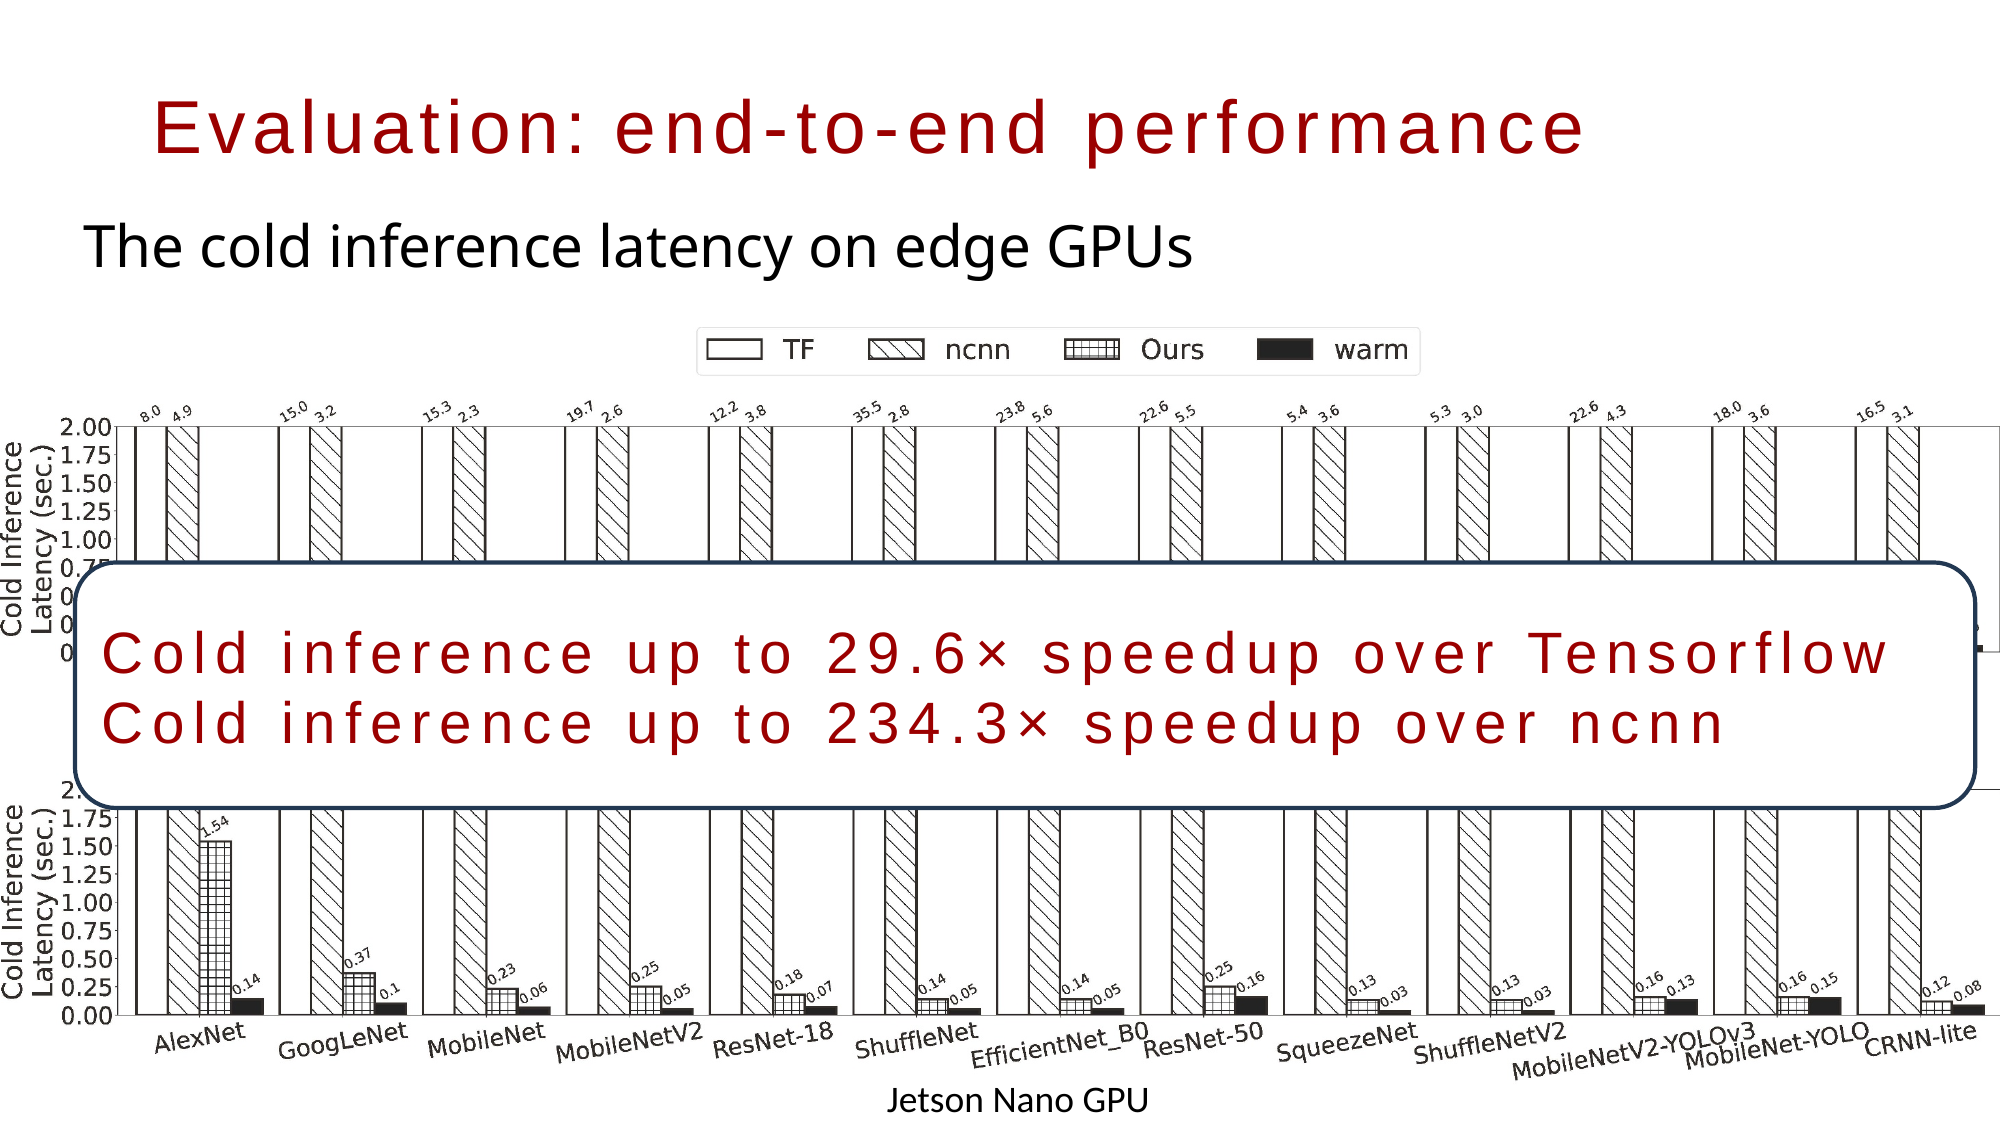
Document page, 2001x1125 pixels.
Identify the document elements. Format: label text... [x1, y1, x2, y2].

picture [0, 327, 2000, 722]
text_box Jetson Nano GPU [872, 1096, 1172, 1125]
title Evaluation: end-to-end performance [150, 76, 1825, 193]
picture [1, 762, 2000, 1085]
text_box The cold inference latency on edge GPUs [81, 193, 1919, 280]
text_box Cold inference up to 29.6× speedup over Tensorflow Cold inference up to 234.3× speedup over ncnn [72, 732, 1978, 761]
